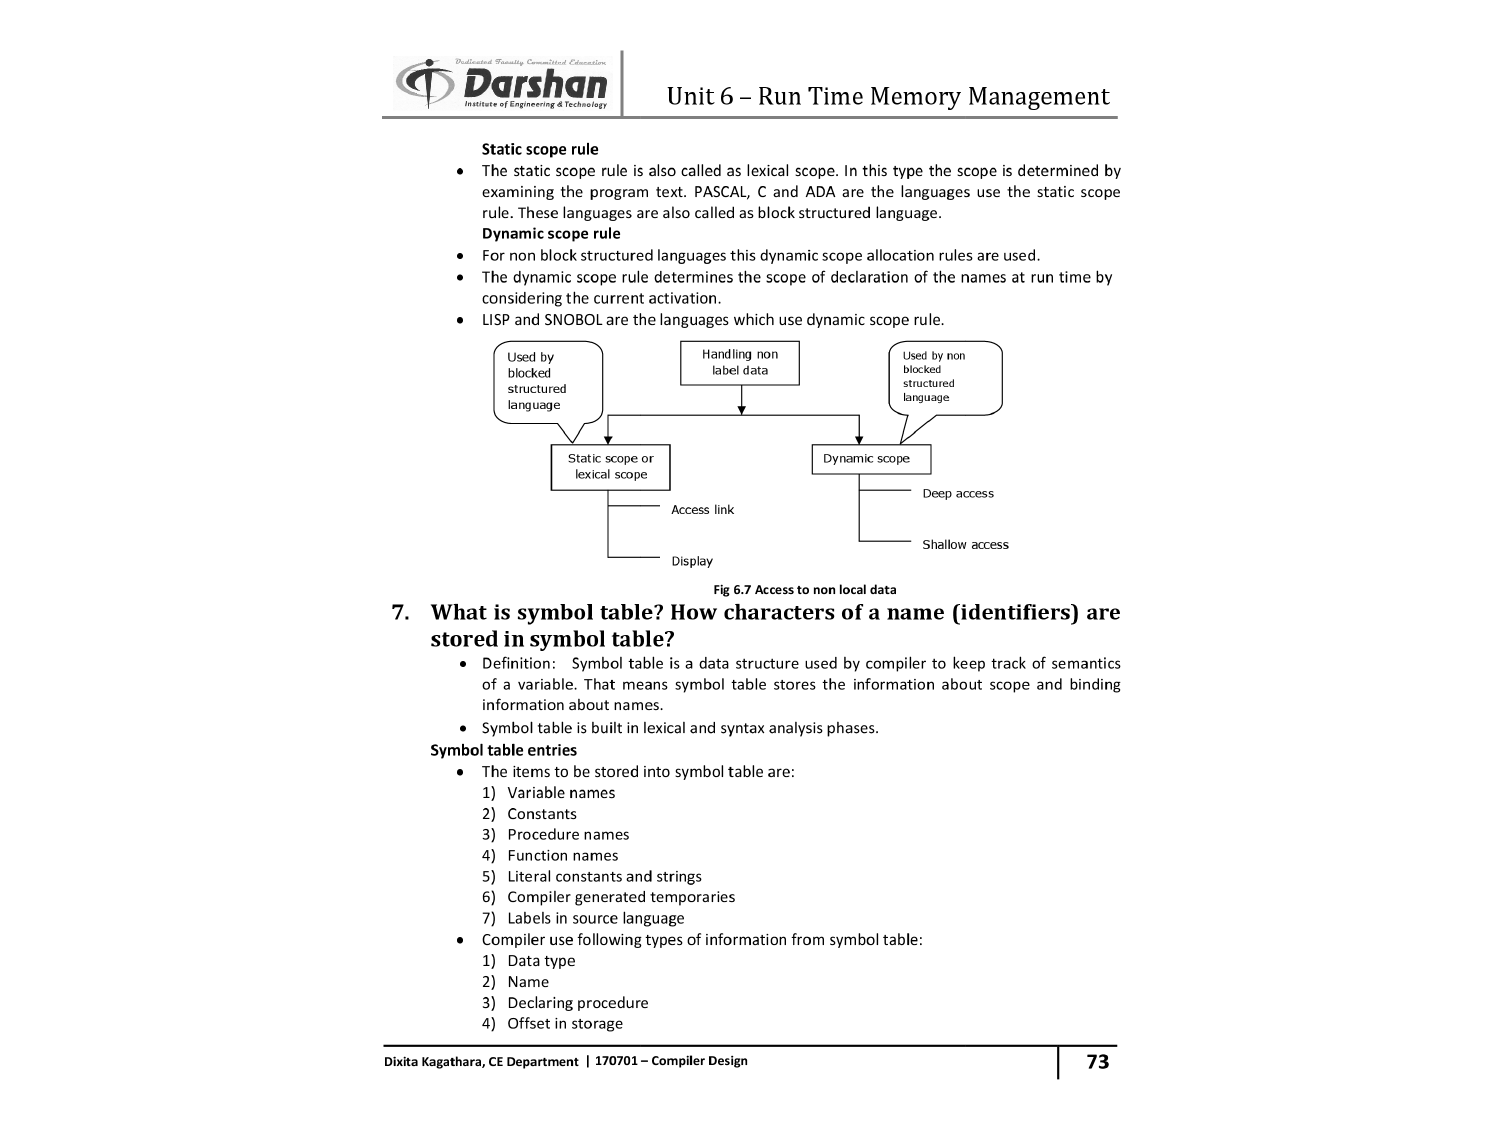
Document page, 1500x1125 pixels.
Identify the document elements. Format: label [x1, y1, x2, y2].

picture [313, 0, 1187, 1125]
